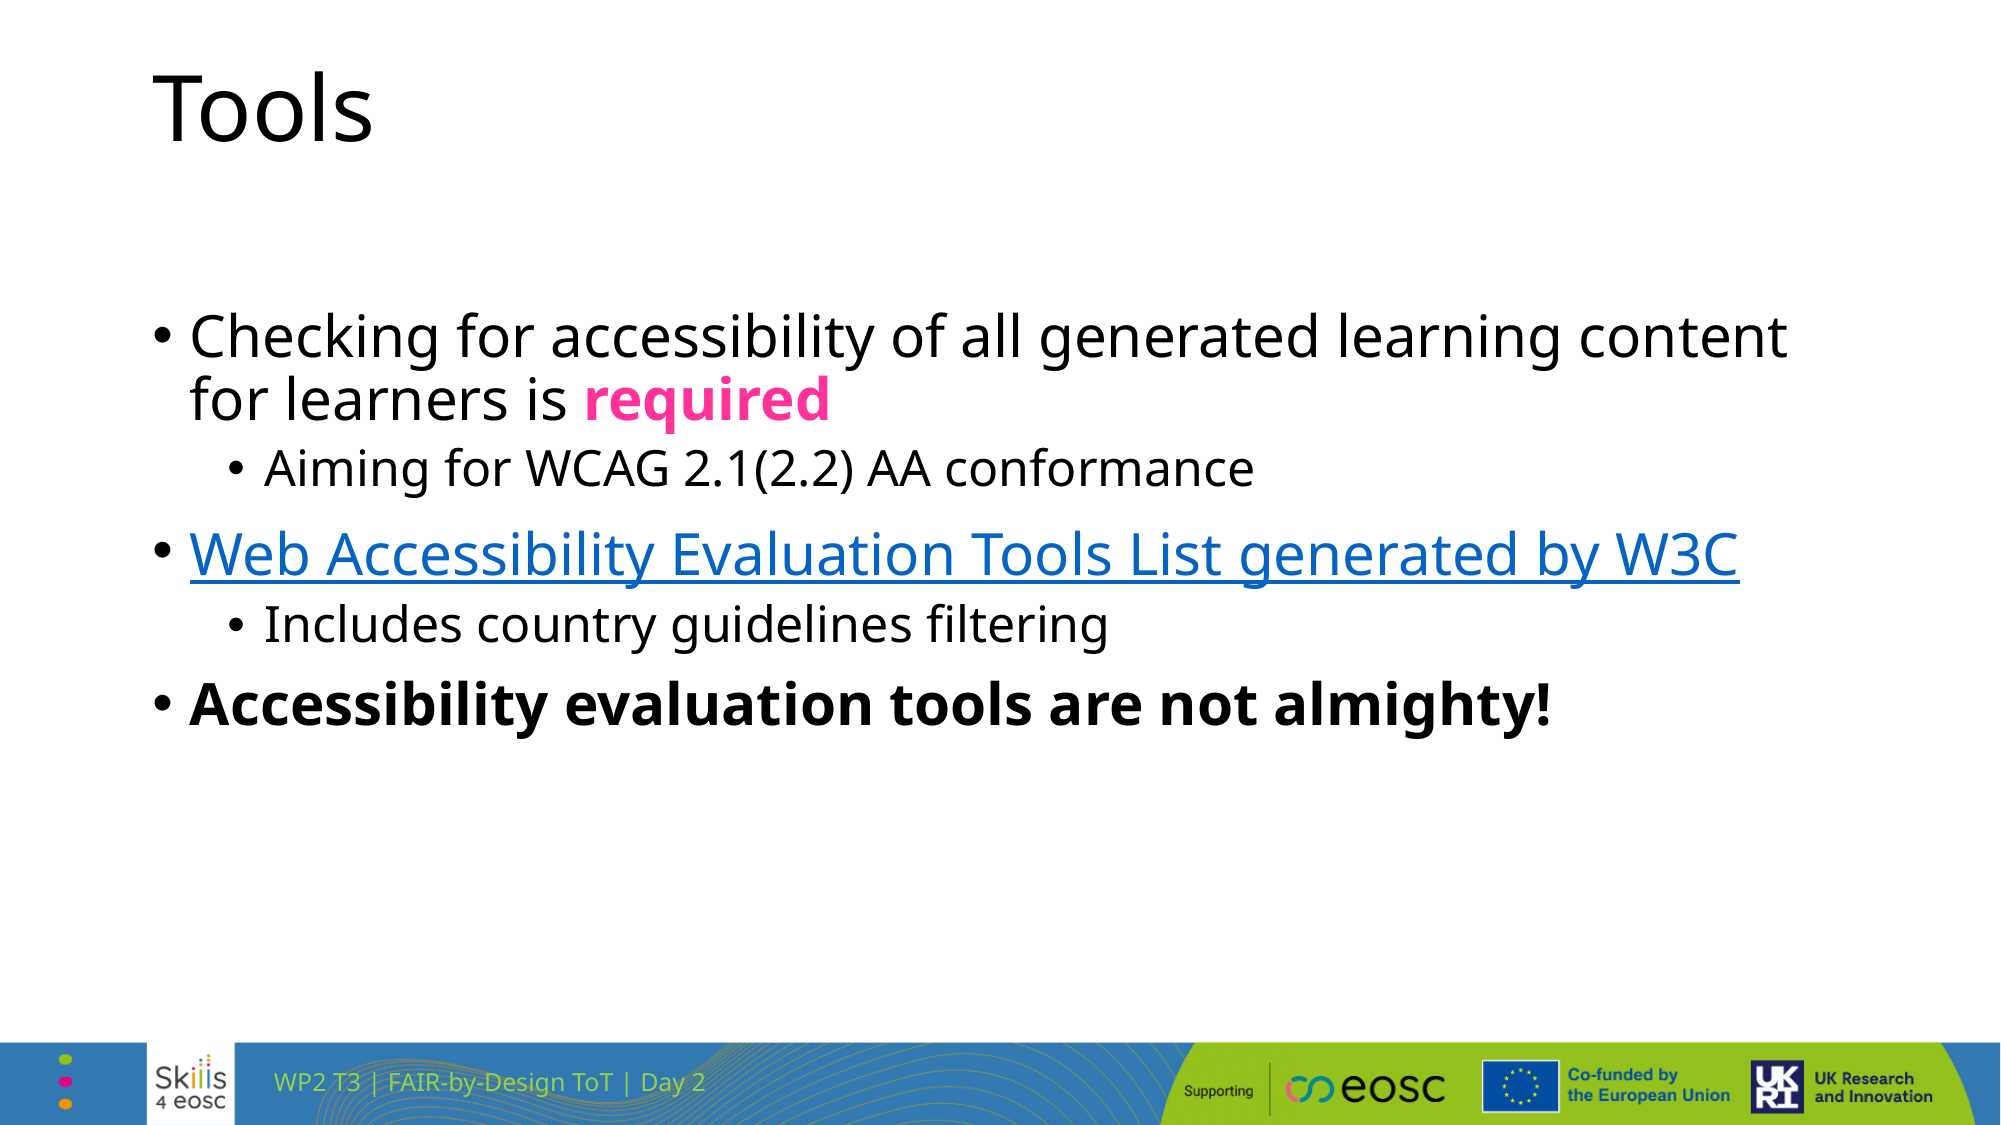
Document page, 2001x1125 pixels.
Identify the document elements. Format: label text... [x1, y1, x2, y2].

list Checking for accessibility of all generated learning content for learners is required Aiming for WCAG 2.1(2.2) AA conformance Web Accessibility Evaluation Tools List generated by W3C Includes country guidelines filtering Accessibility evaluation tools are not almighty! [137, 299, 1863, 1014]
title Tools [137, 3, 1863, 221]
footer WP2 T3 | FAIR-by-Design ToT | Day 2 [258, 1052, 1140, 1112]
picture [0, 0, 2001, 1125]
